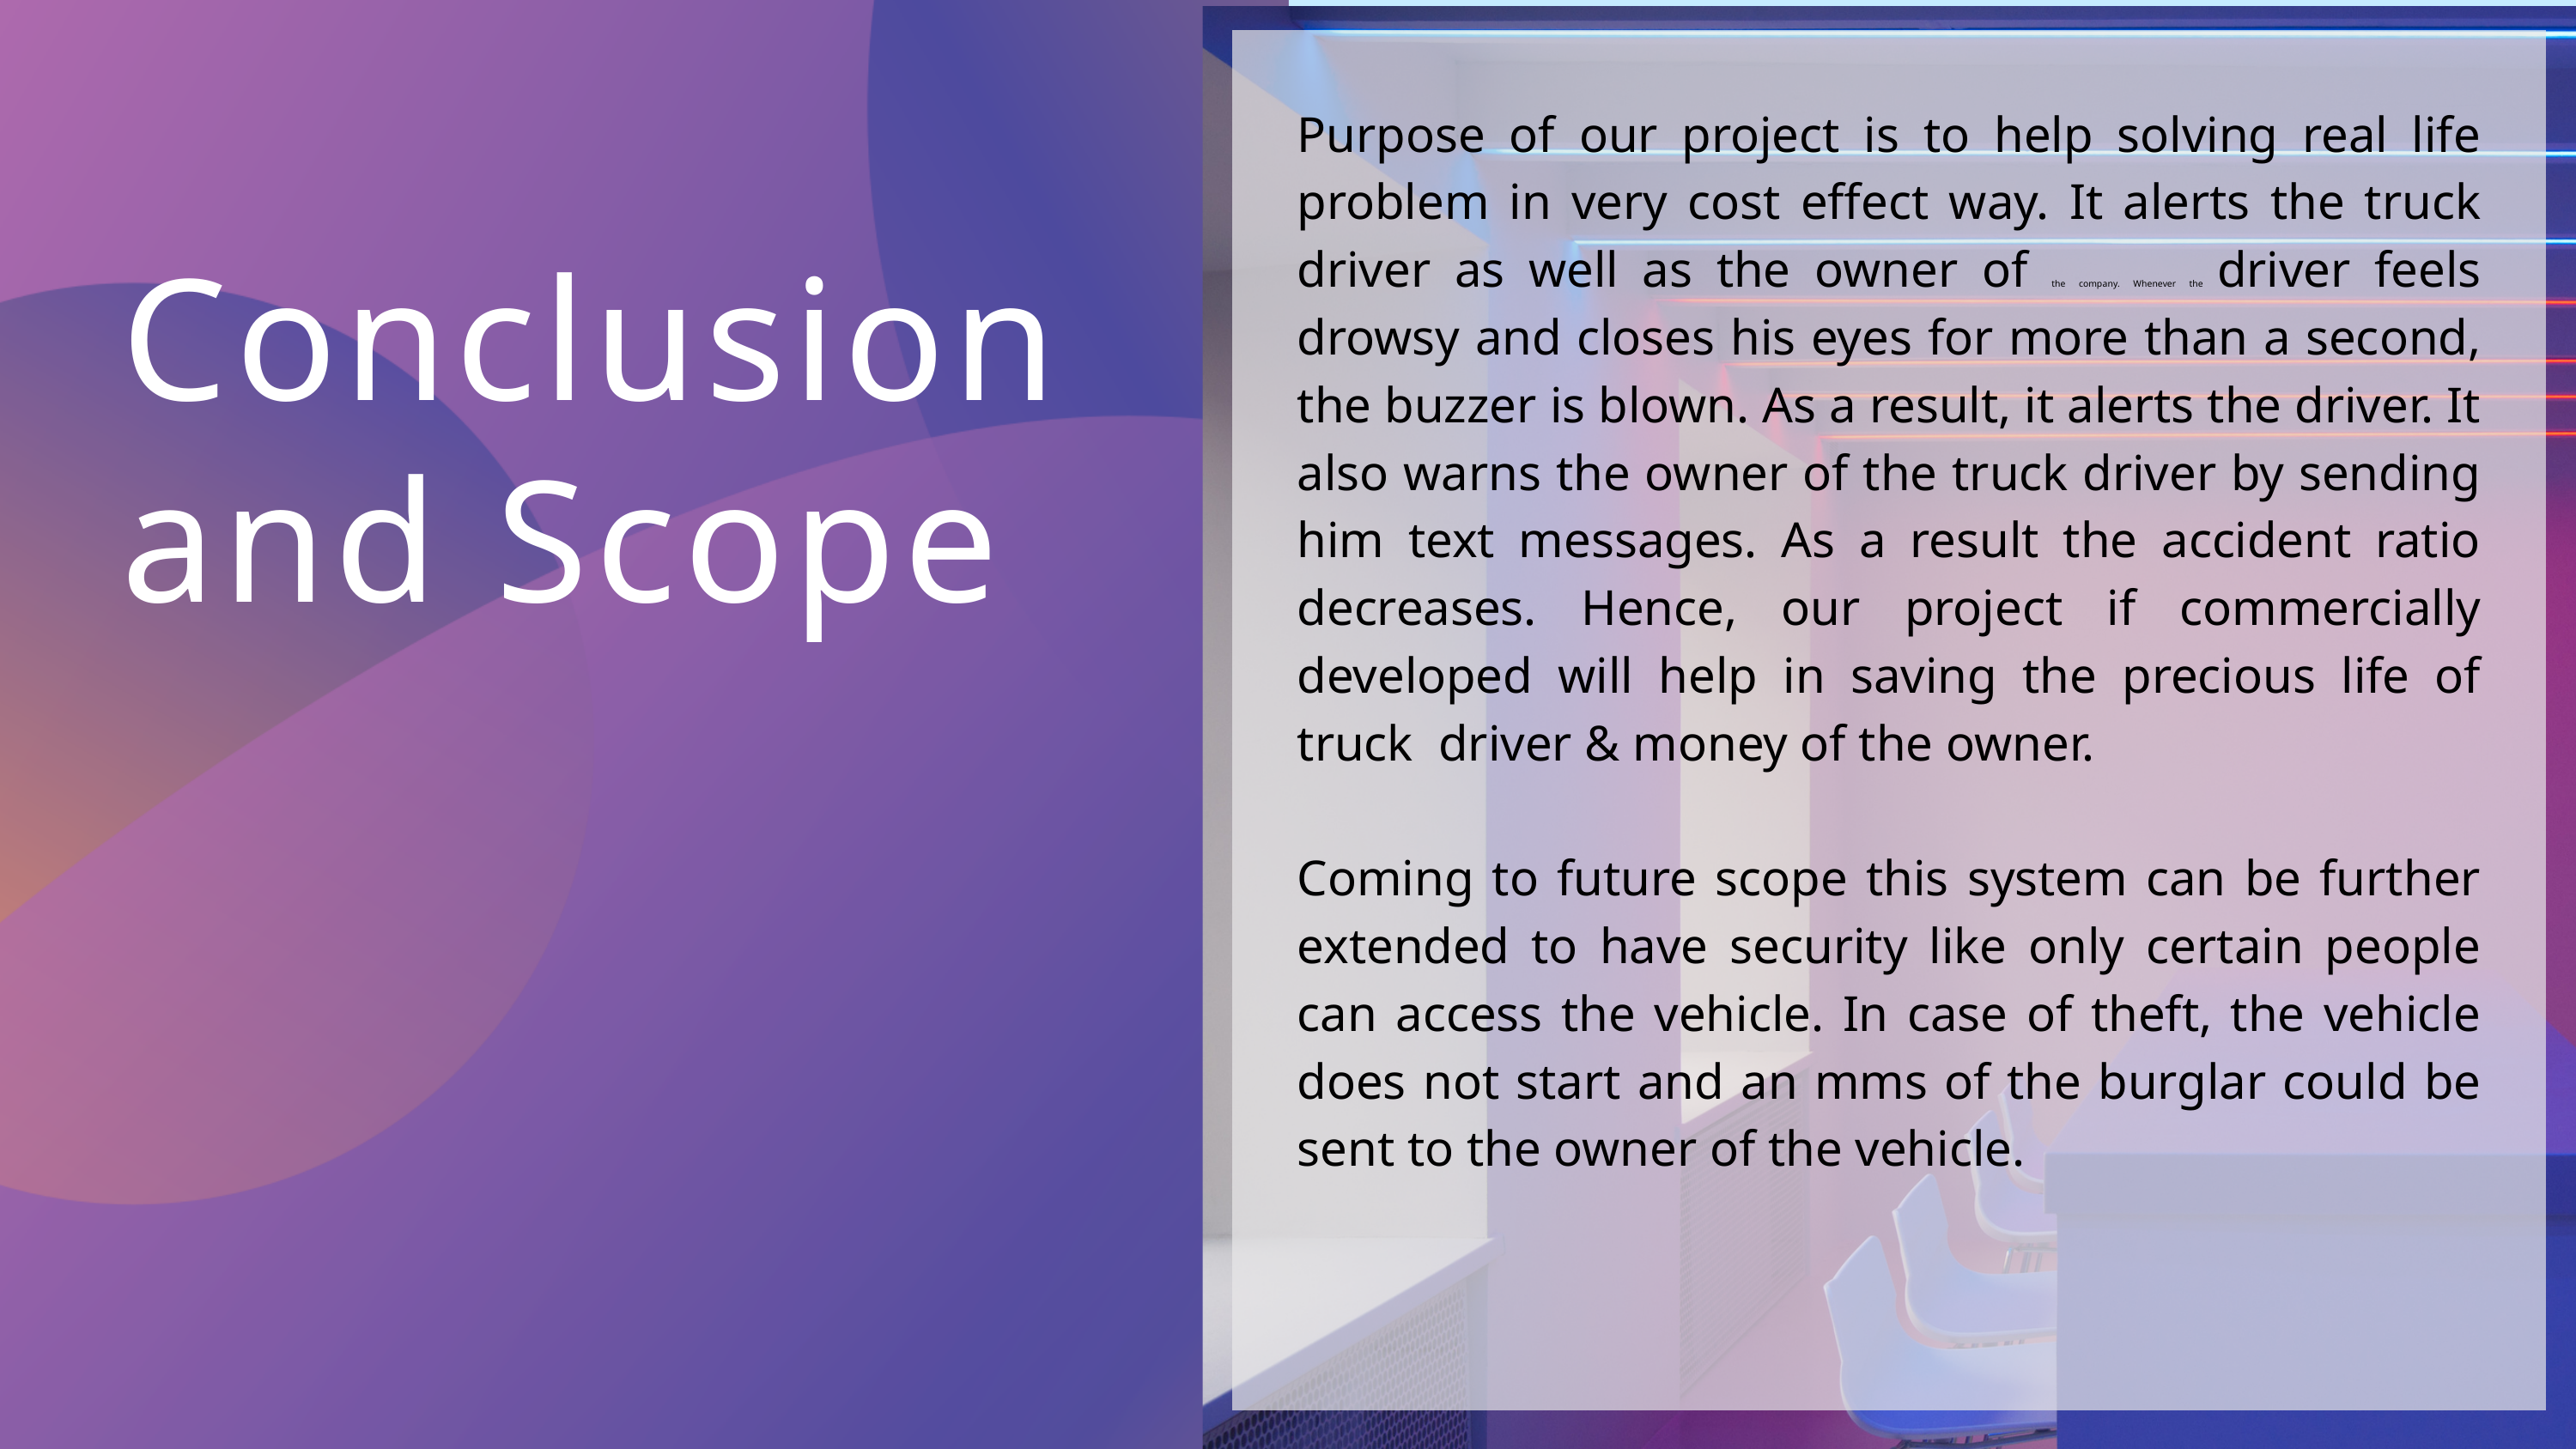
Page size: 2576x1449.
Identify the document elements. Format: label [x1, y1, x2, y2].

text_box [121, 232, 1072, 768]
text_box [1231, 29, 2547, 1411]
text_box [1288, 0, 2576, 6]
picture [0, 0, 1288, 1449]
text_box [1202, 6, 2576, 1449]
